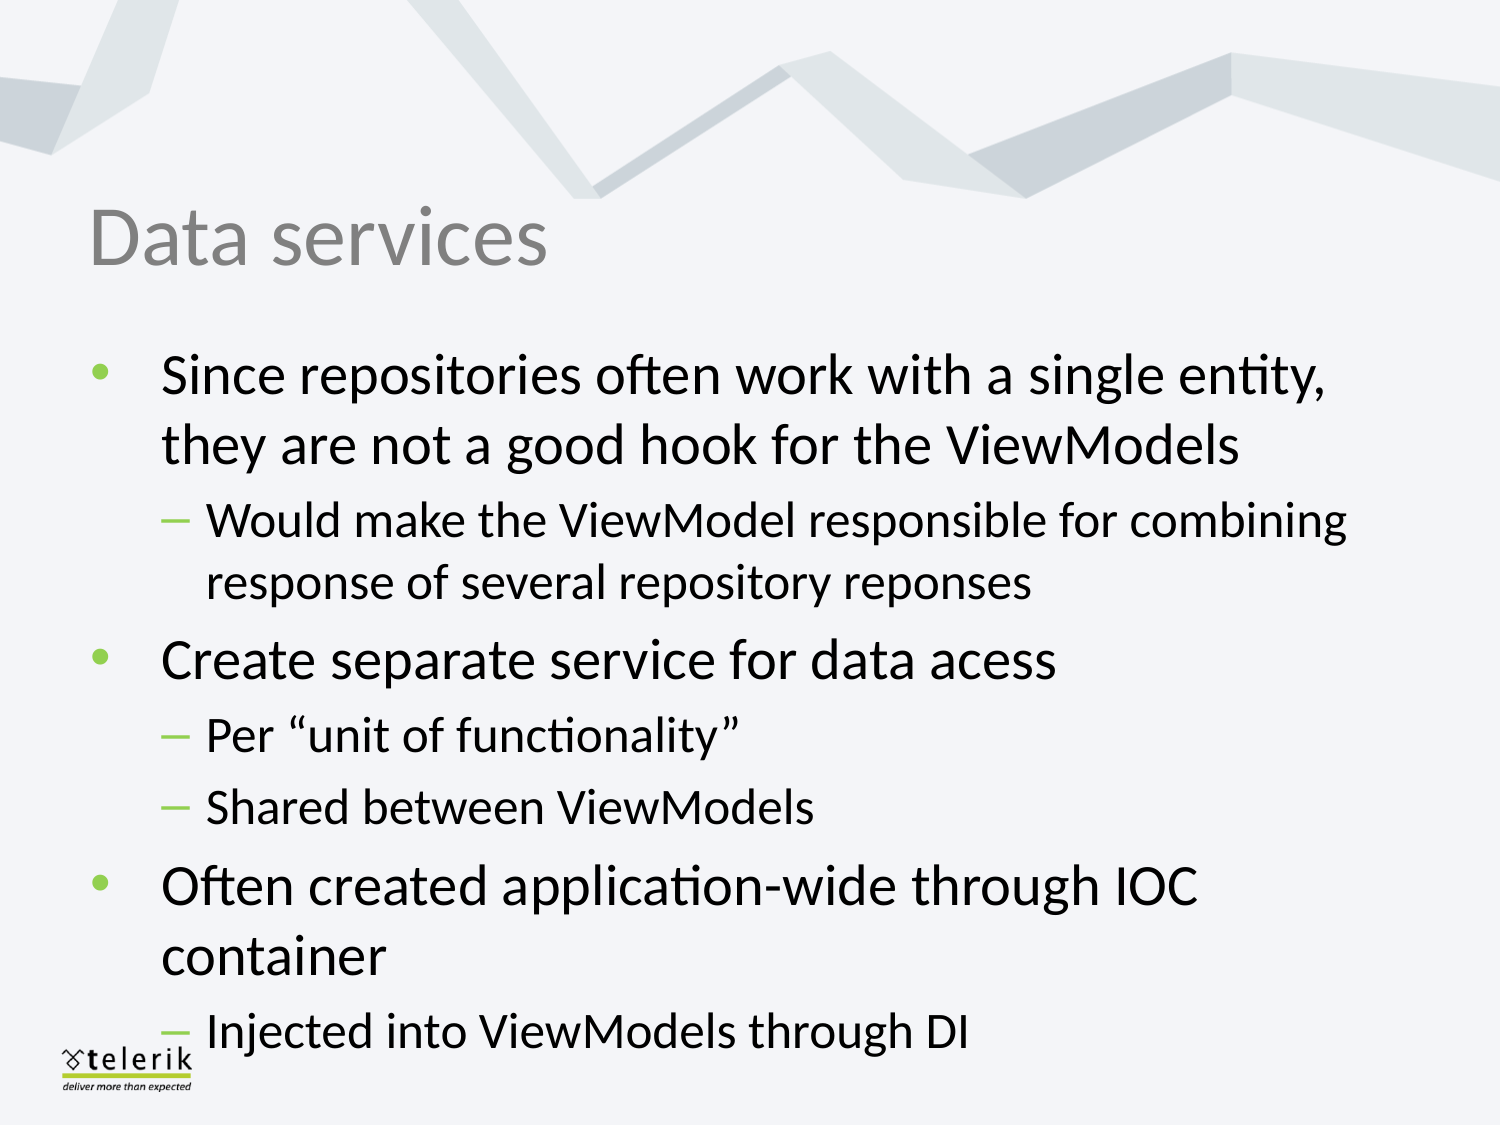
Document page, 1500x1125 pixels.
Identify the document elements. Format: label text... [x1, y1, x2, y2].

picture [0, 0, 1500, 260]
list Since repositories often work with a single entity, they are not a good hook for the ViewModels Would make the ViewModel responsible for combining response of several repository reponses Create separate service for data acess Per “unit of functionality” Shared between ViewModels Often created application-wide through IOC container Injected into ViewModels through DI [75, 327, 1425, 1071]
picture [61, 1046, 192, 1092]
title Data services [73, 171, 1424, 291]
